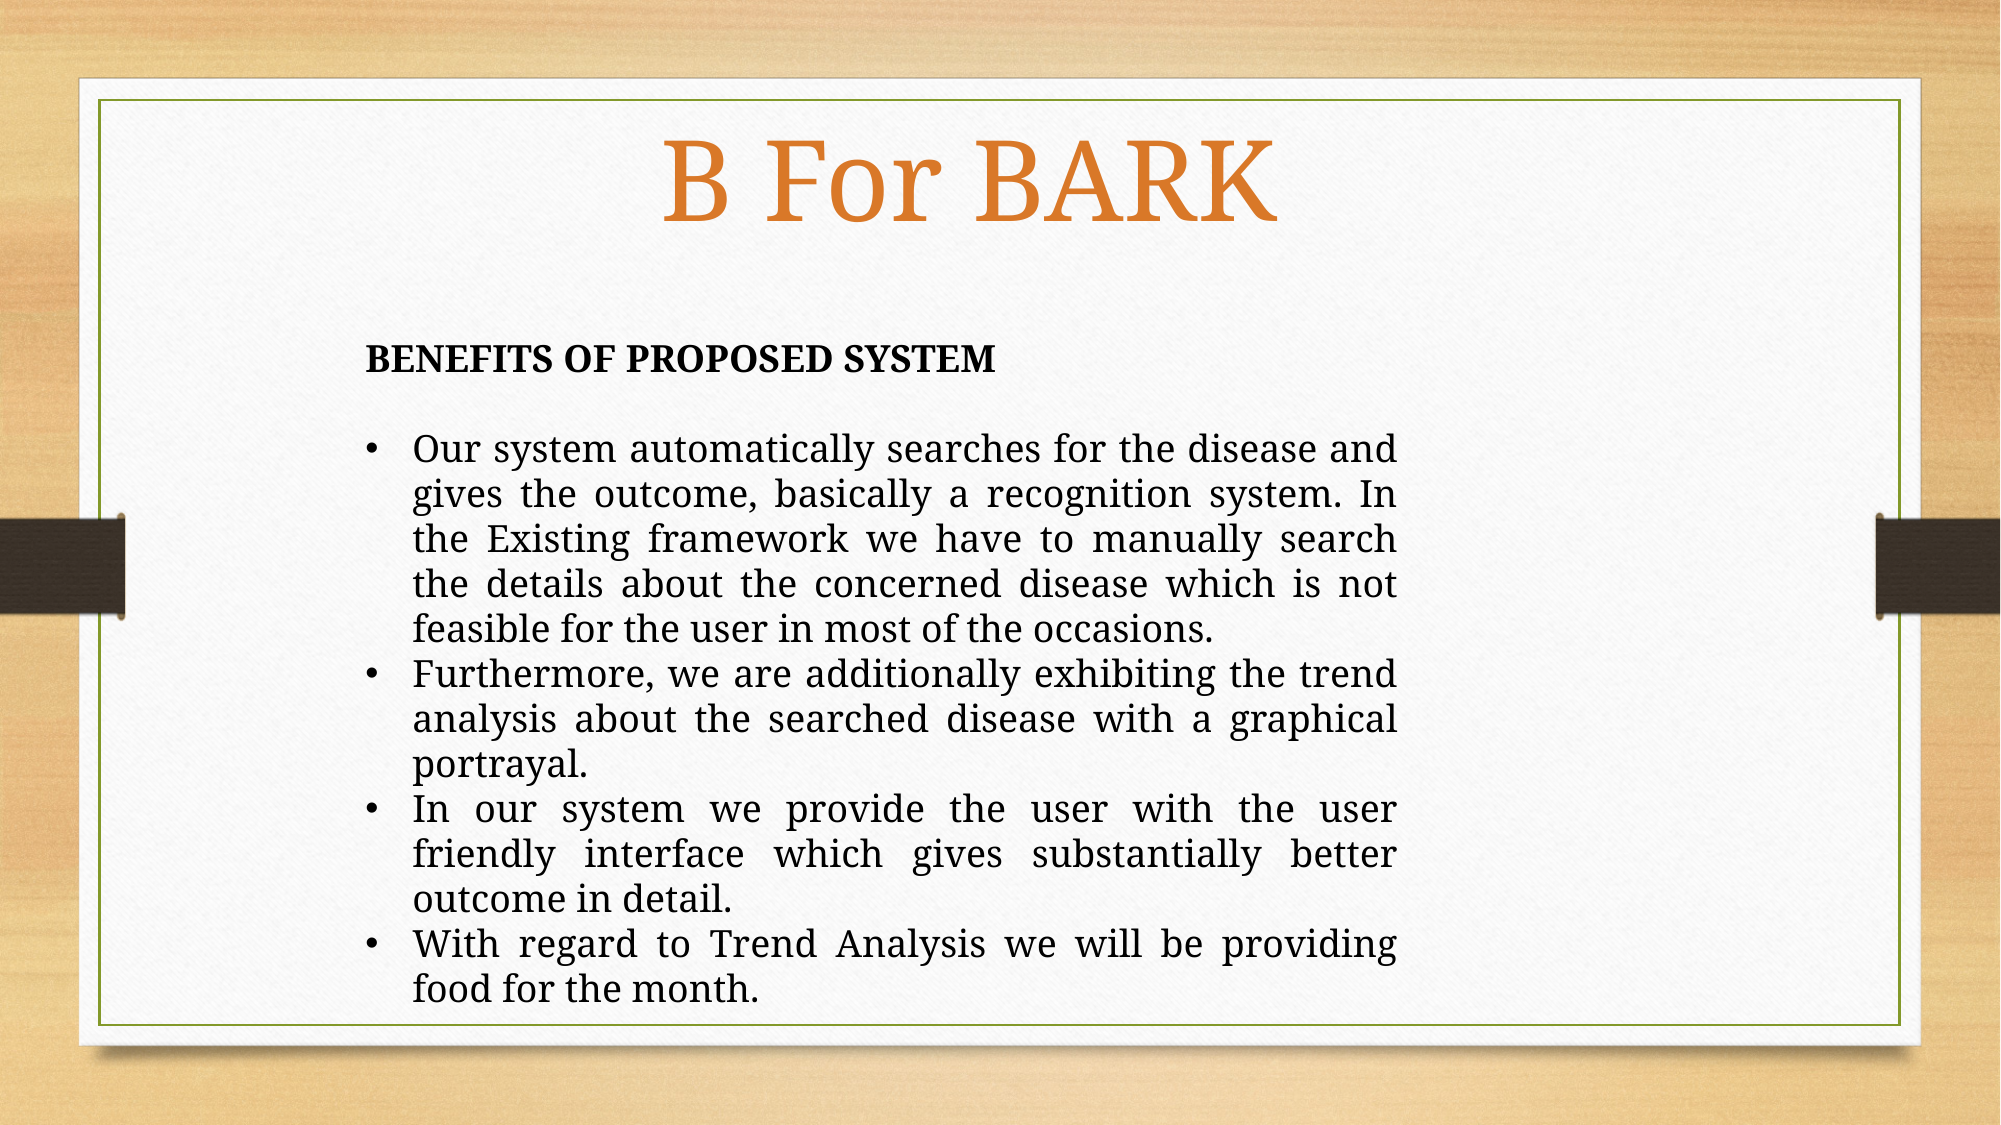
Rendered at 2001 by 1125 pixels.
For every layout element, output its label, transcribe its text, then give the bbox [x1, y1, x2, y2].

text_box B For BARK [645, 101, 1291, 252]
picture [0, 0, 2001, 1125]
text_box BENEFITS OF PROPOSED SYSTEM Our system automatically searches for the disease and gives the outcome, basically a recognition system. In the Existing framework we have to manually search the details about the concerned disease which is not feasible for the user in most of the occasions. Furthermore, we are additionally exhibiting the trend analysis about the searched disease with a graphical portrayal. In our system we provide the user with the user friendly interface which gives substantially better outcome in detail. With regard to Trend Analysis we will be providing food for the month. [350, 327, 1414, 1063]
